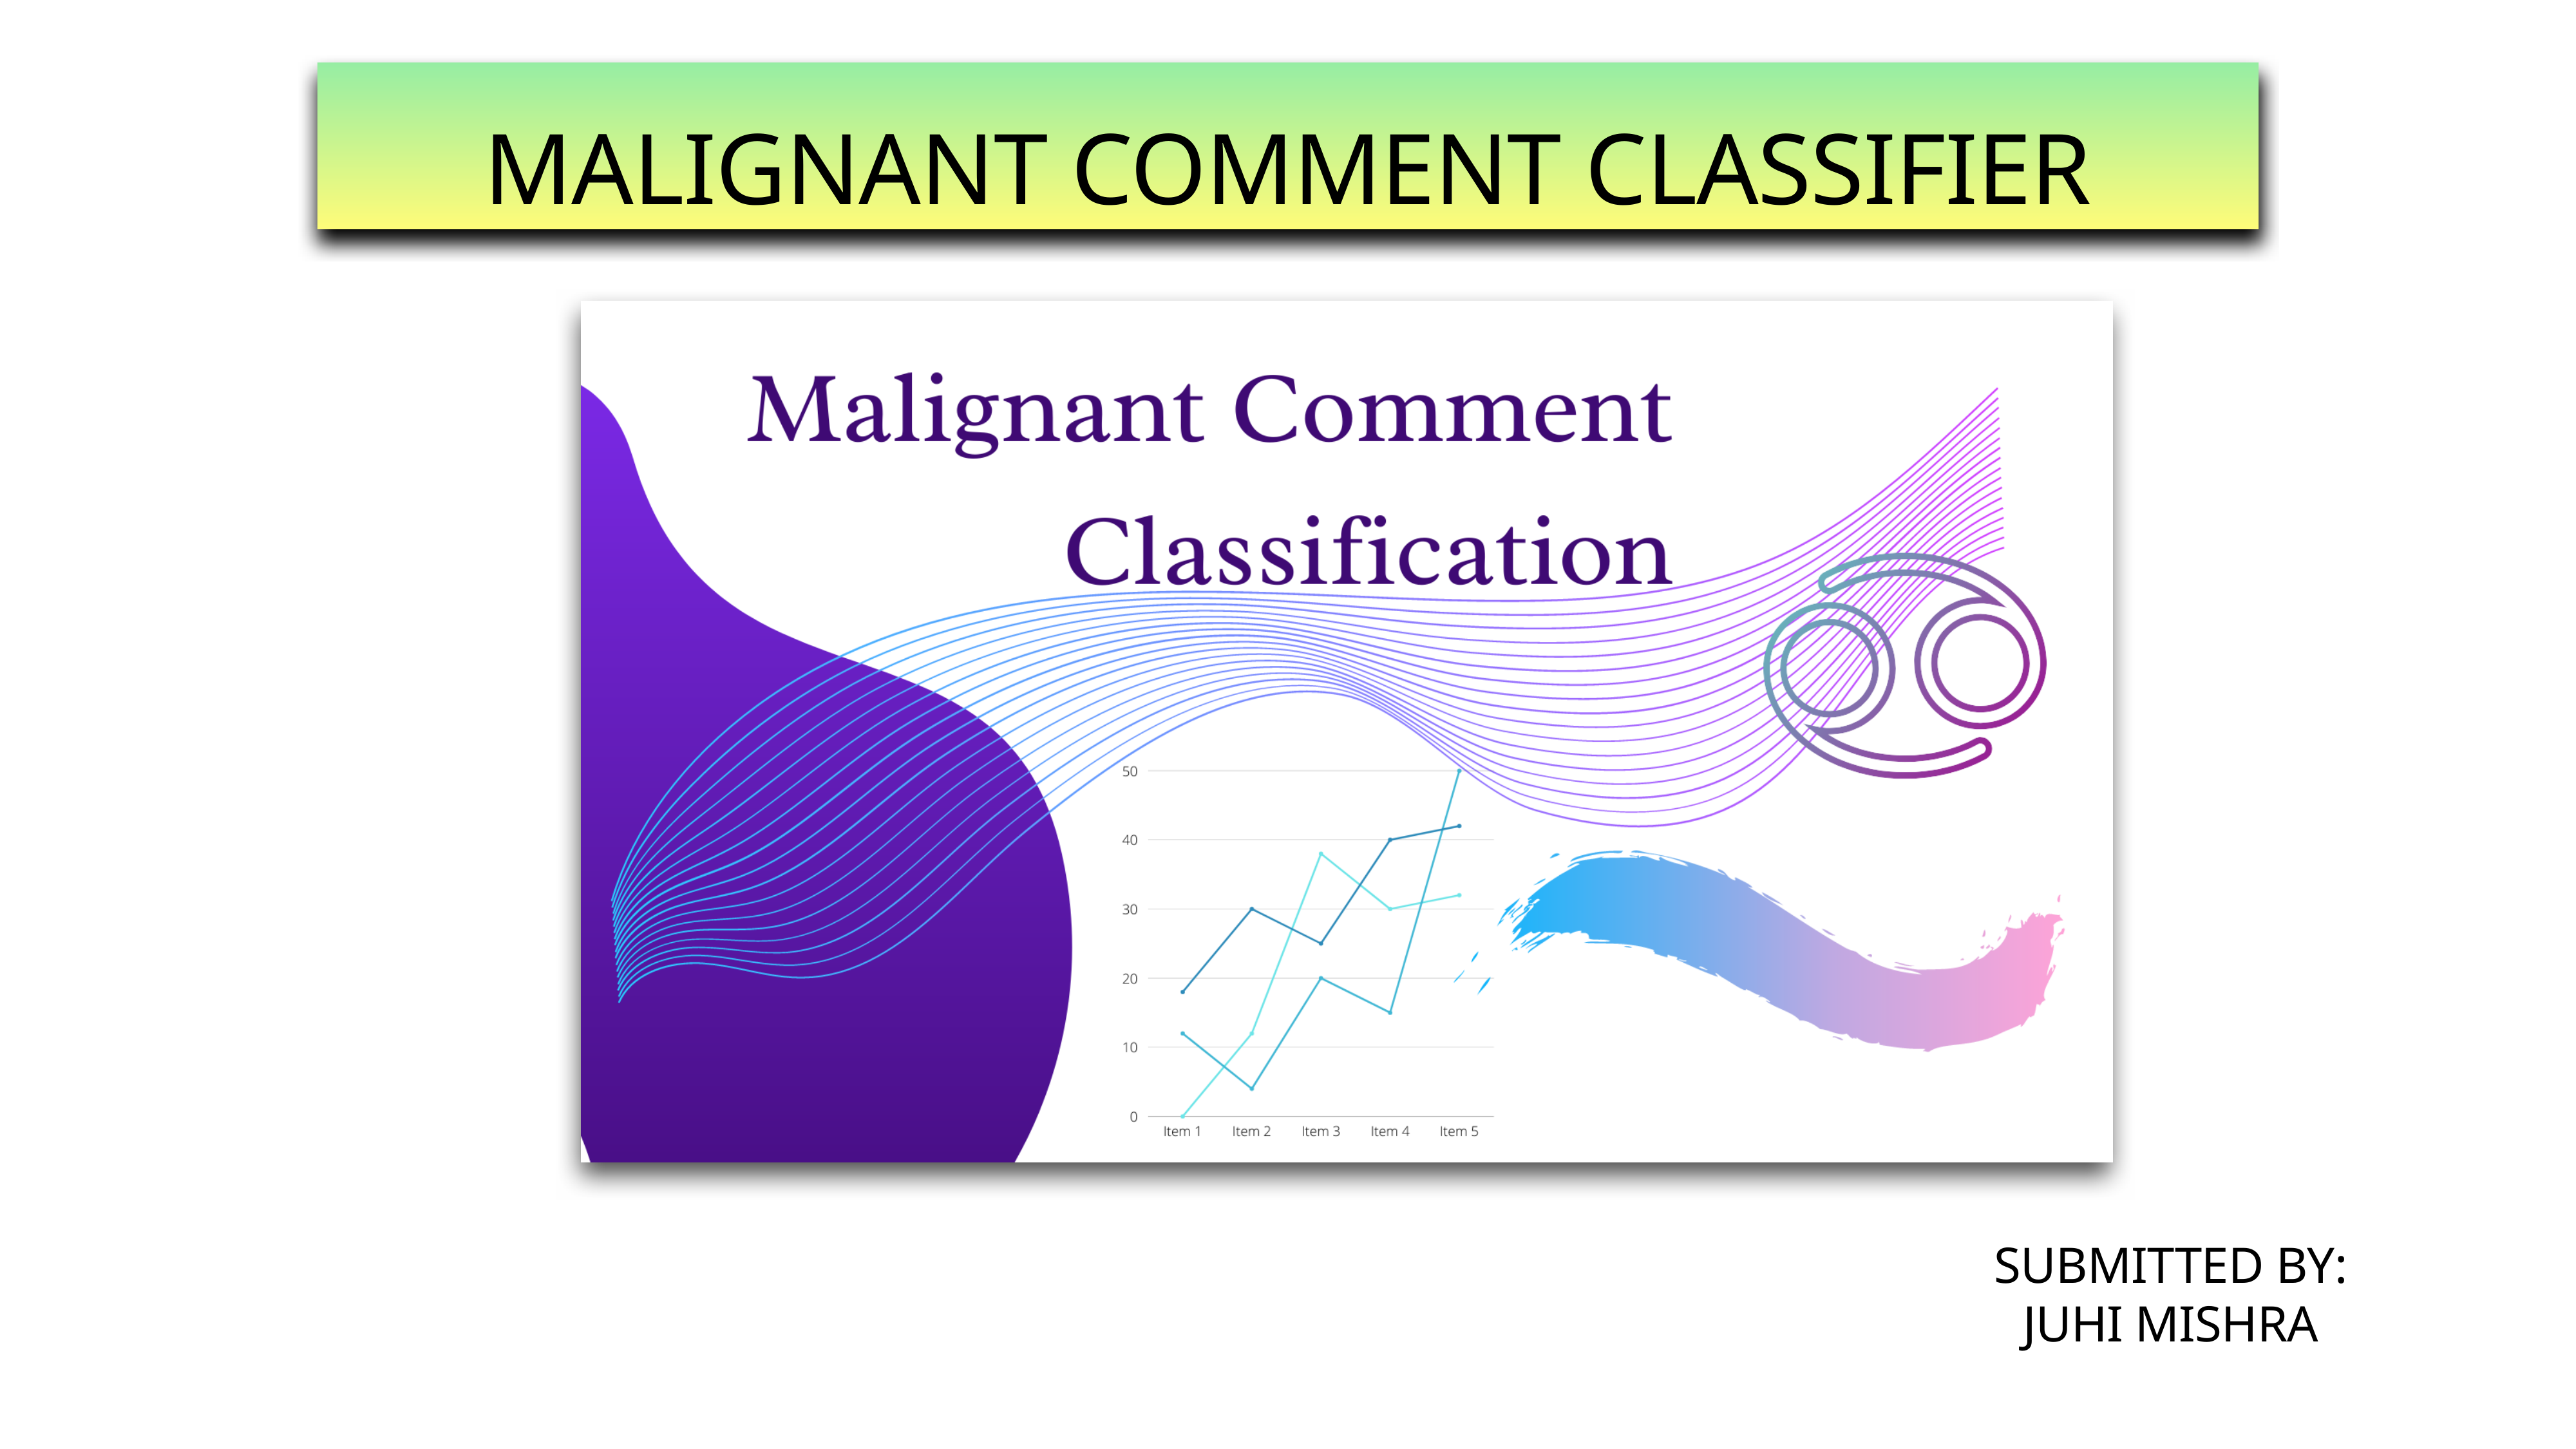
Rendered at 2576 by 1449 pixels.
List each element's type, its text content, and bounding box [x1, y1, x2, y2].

title MALIGNANT COMMENT CLASSIFIER [317, 62, 2259, 229]
picture [580, 300, 2113, 1162]
list SUBMITTED BY: JUHI MISHRA [1926, 1228, 2416, 1368]
